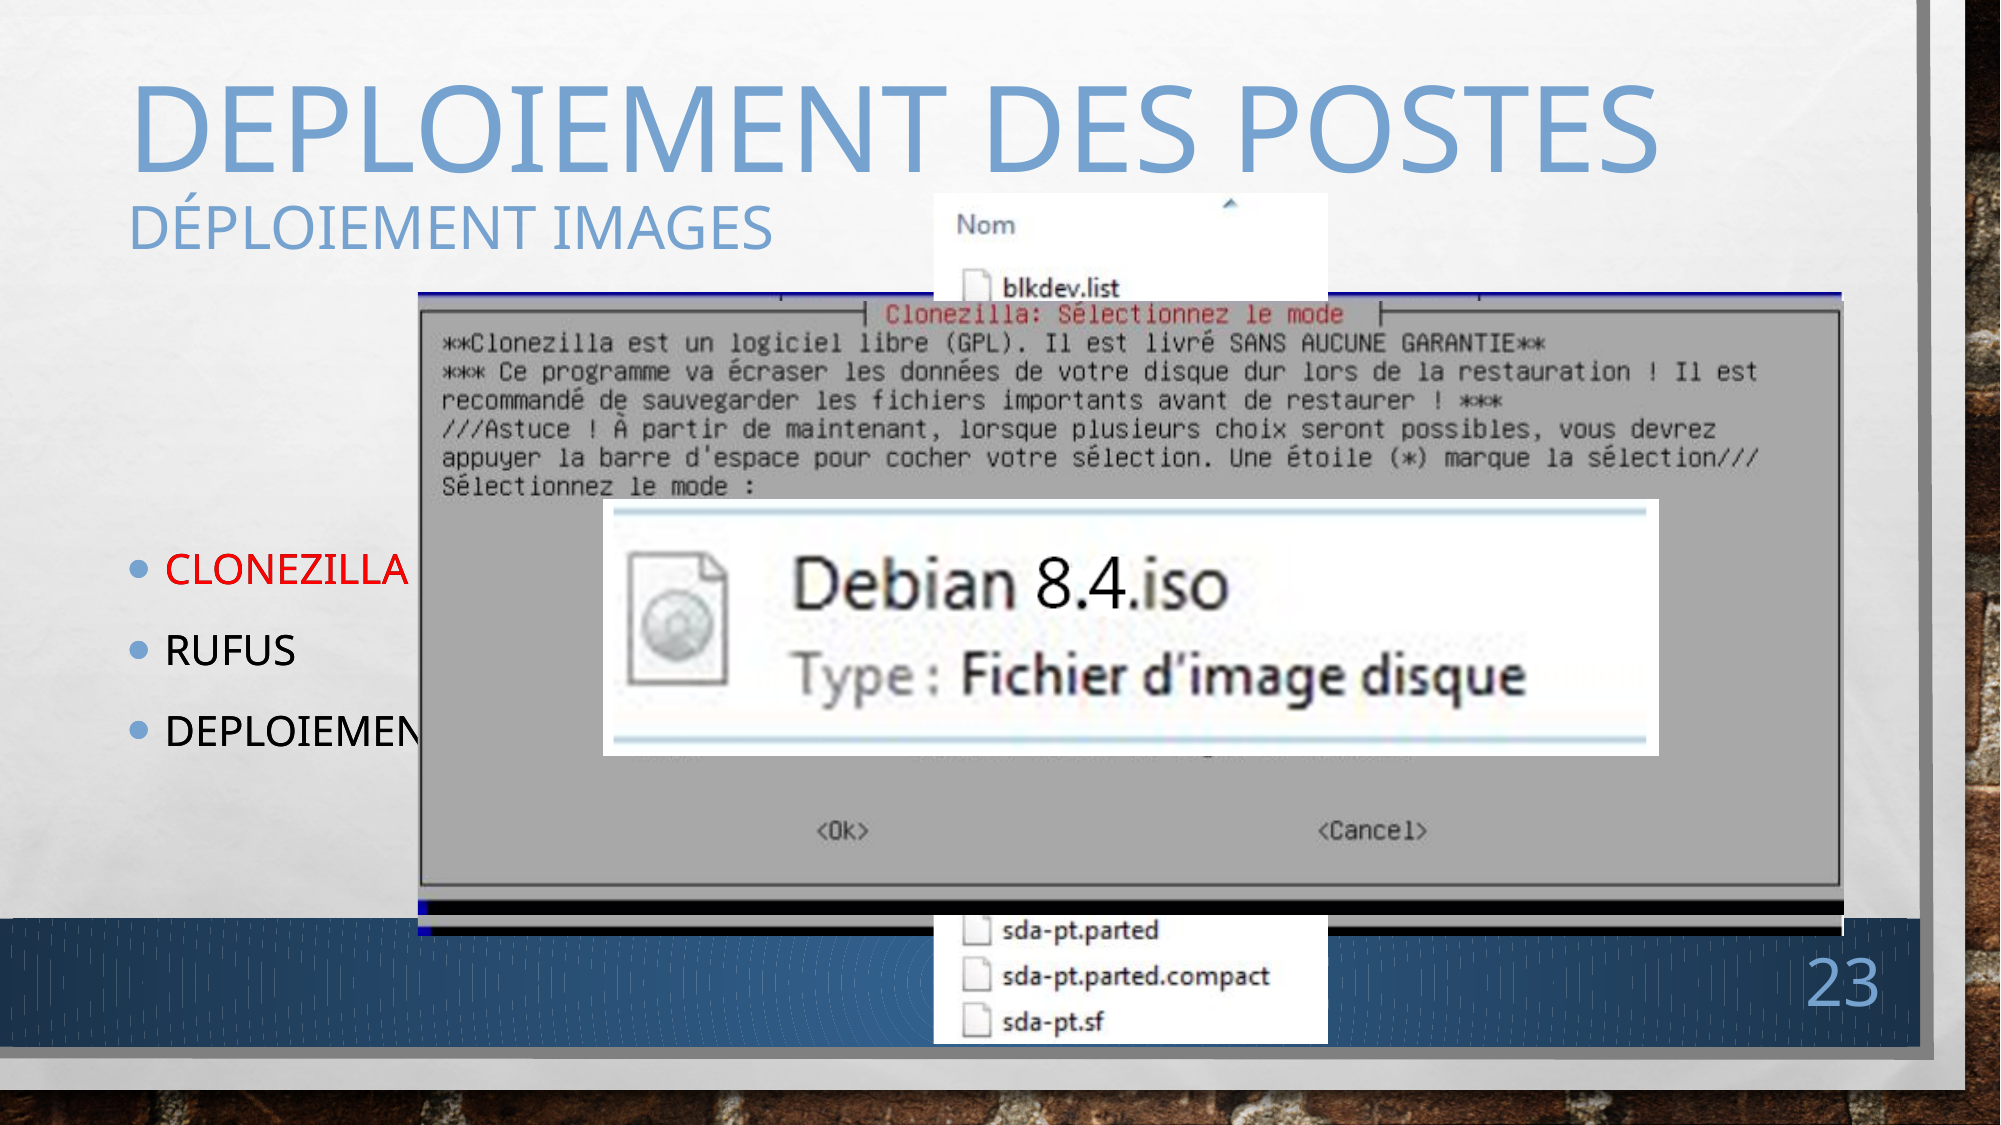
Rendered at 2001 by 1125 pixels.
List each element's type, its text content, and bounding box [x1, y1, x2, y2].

text_box Clonezilla RUFUS deploiement [112, 408, 417, 880]
picture [417, 193, 1845, 1044]
picture [0, 0, 2000, 1125]
slide_number 23 [1769, 944, 1919, 1027]
title DEPLOIEMENT DES POSTES déploiement images [112, 26, 1818, 305]
